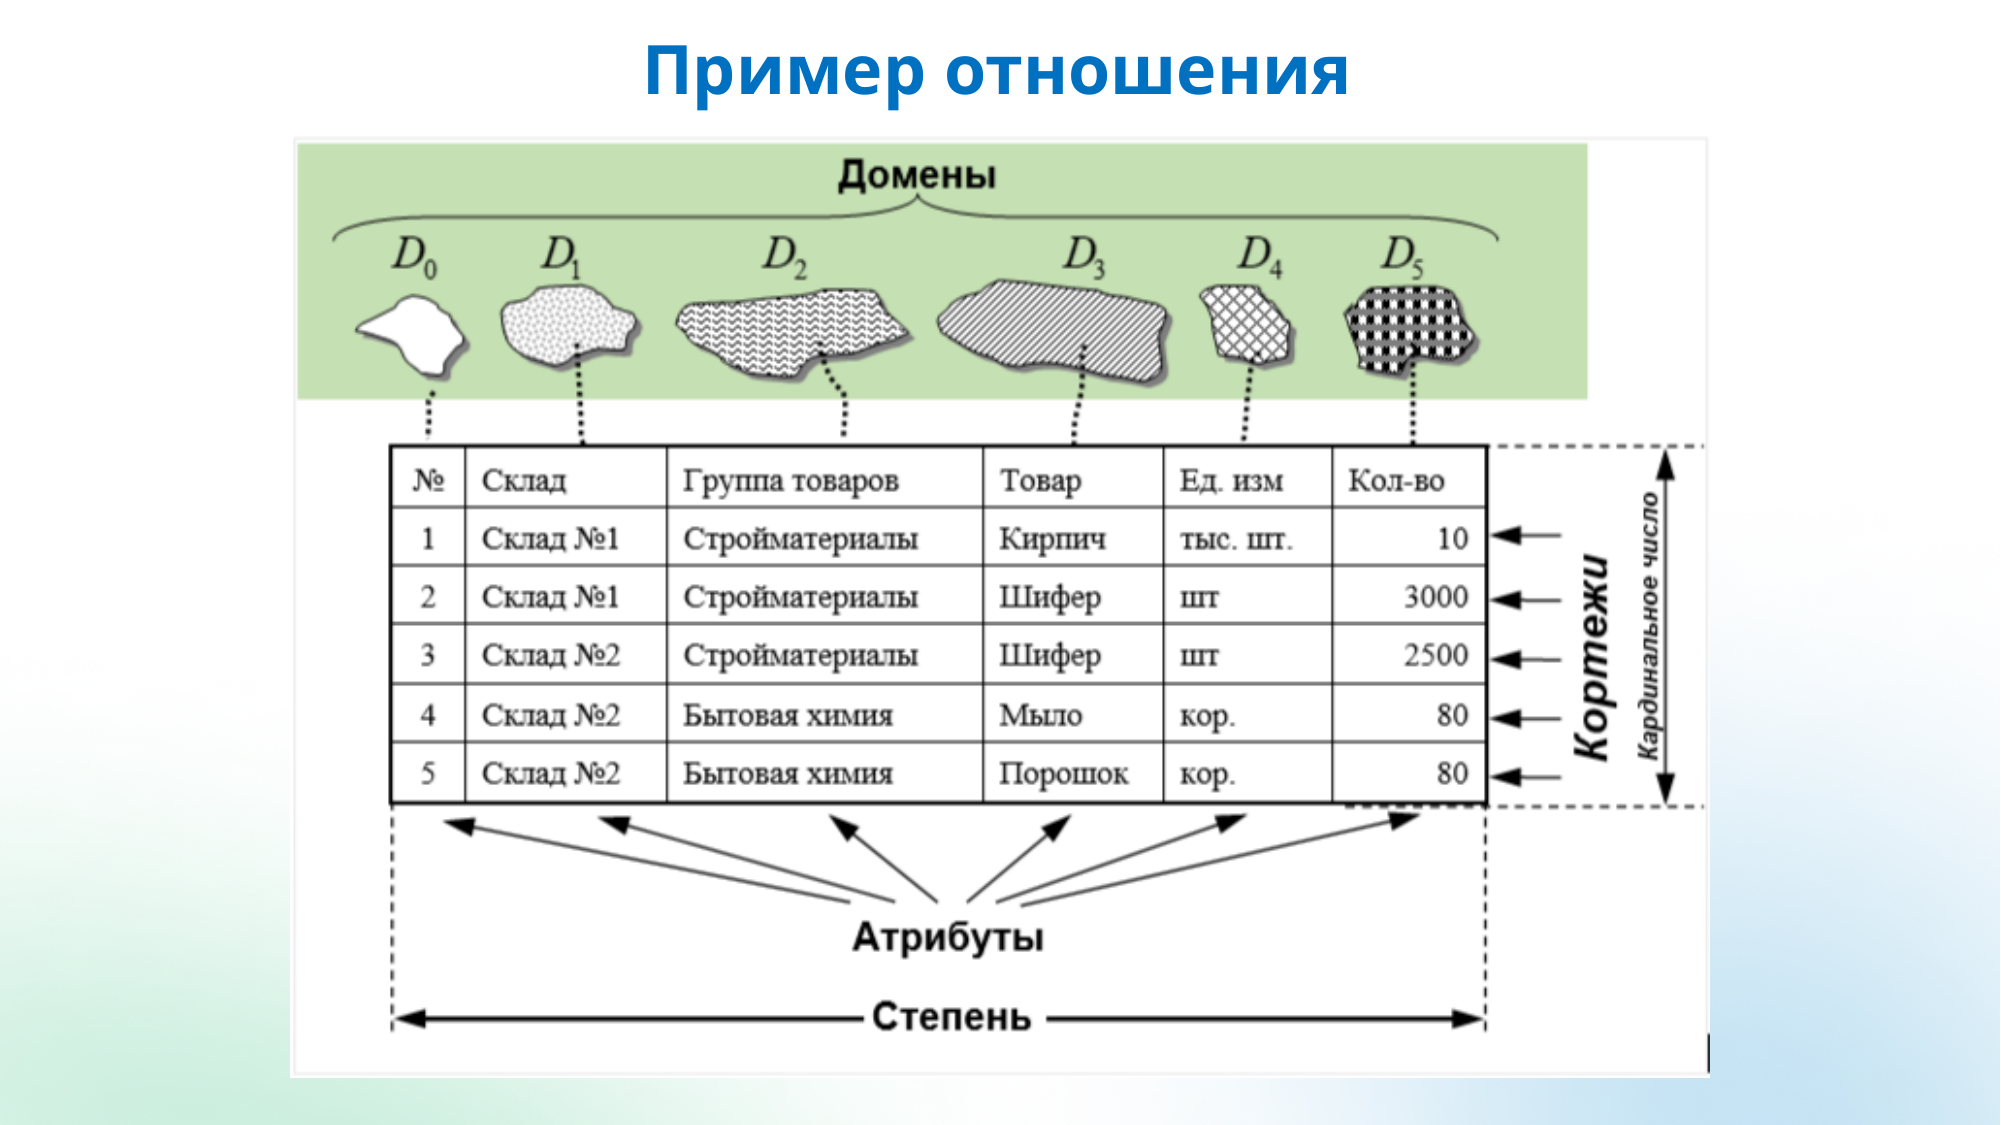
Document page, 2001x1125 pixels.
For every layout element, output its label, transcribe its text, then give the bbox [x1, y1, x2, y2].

picture [0, 135, 2000, 1125]
text_box Пример отношения [627, 16, 1373, 119]
